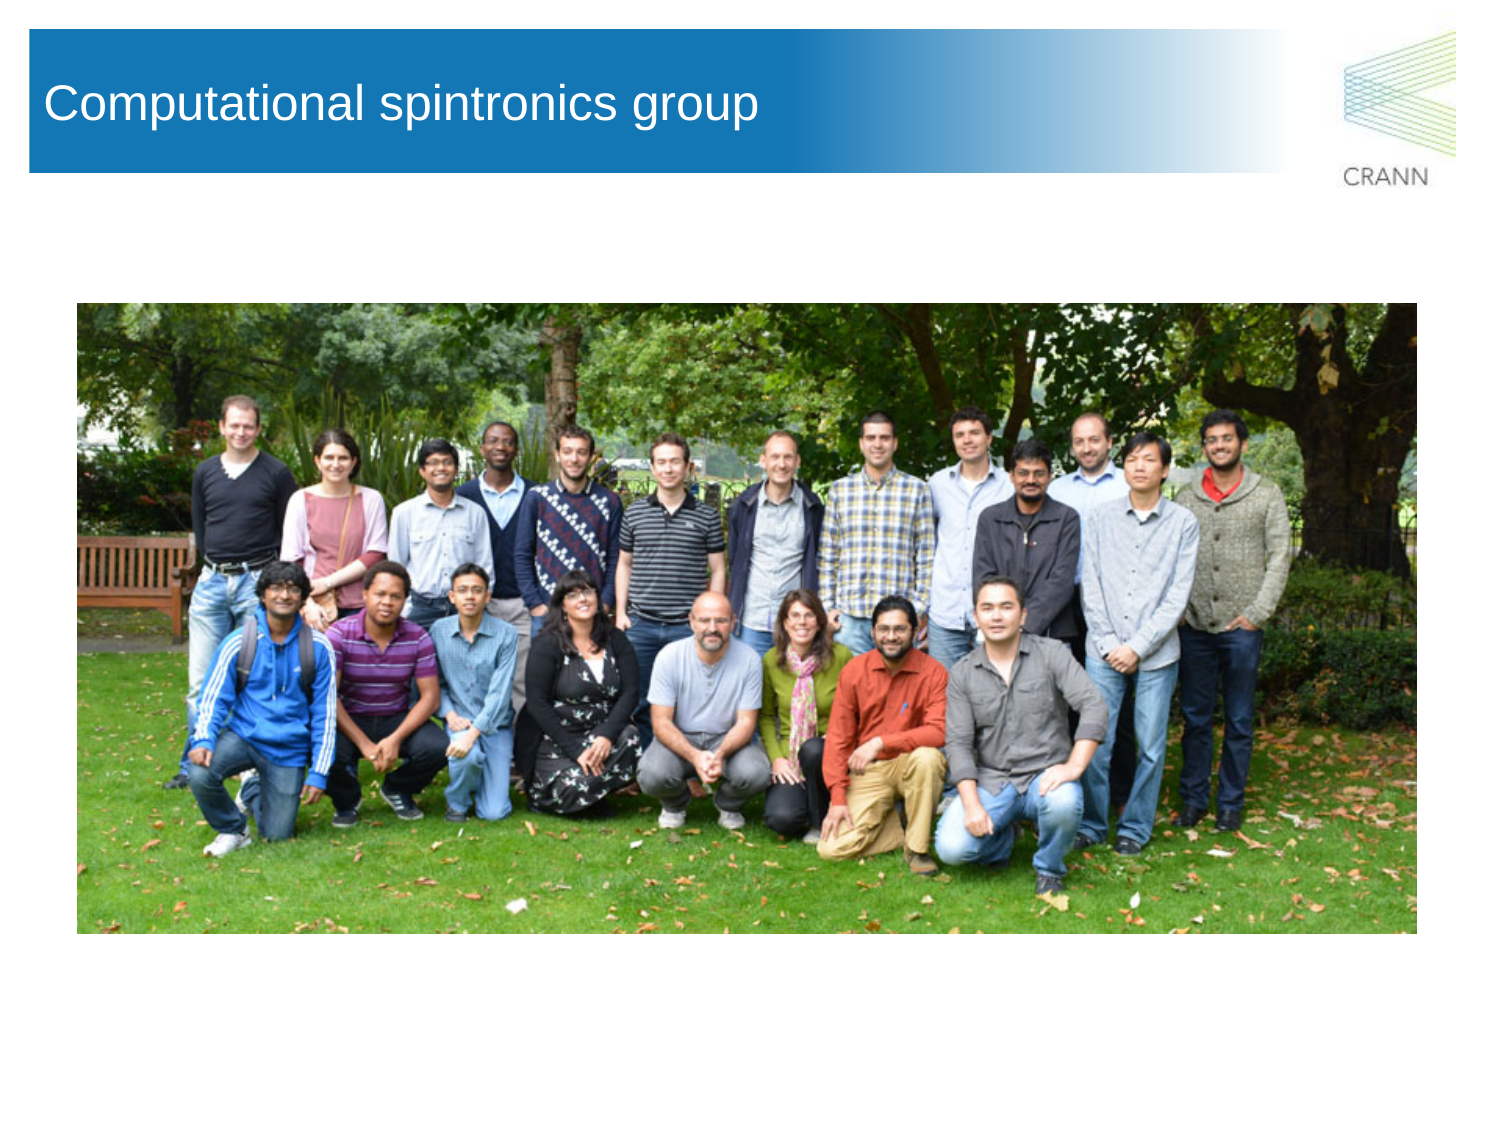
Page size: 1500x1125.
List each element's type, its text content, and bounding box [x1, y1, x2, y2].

text_box [29, 29, 1289, 173]
picture [77, 303, 1418, 934]
title Computational spintronics group [37, 49, 1161, 151]
picture [1299, 12, 1456, 209]
